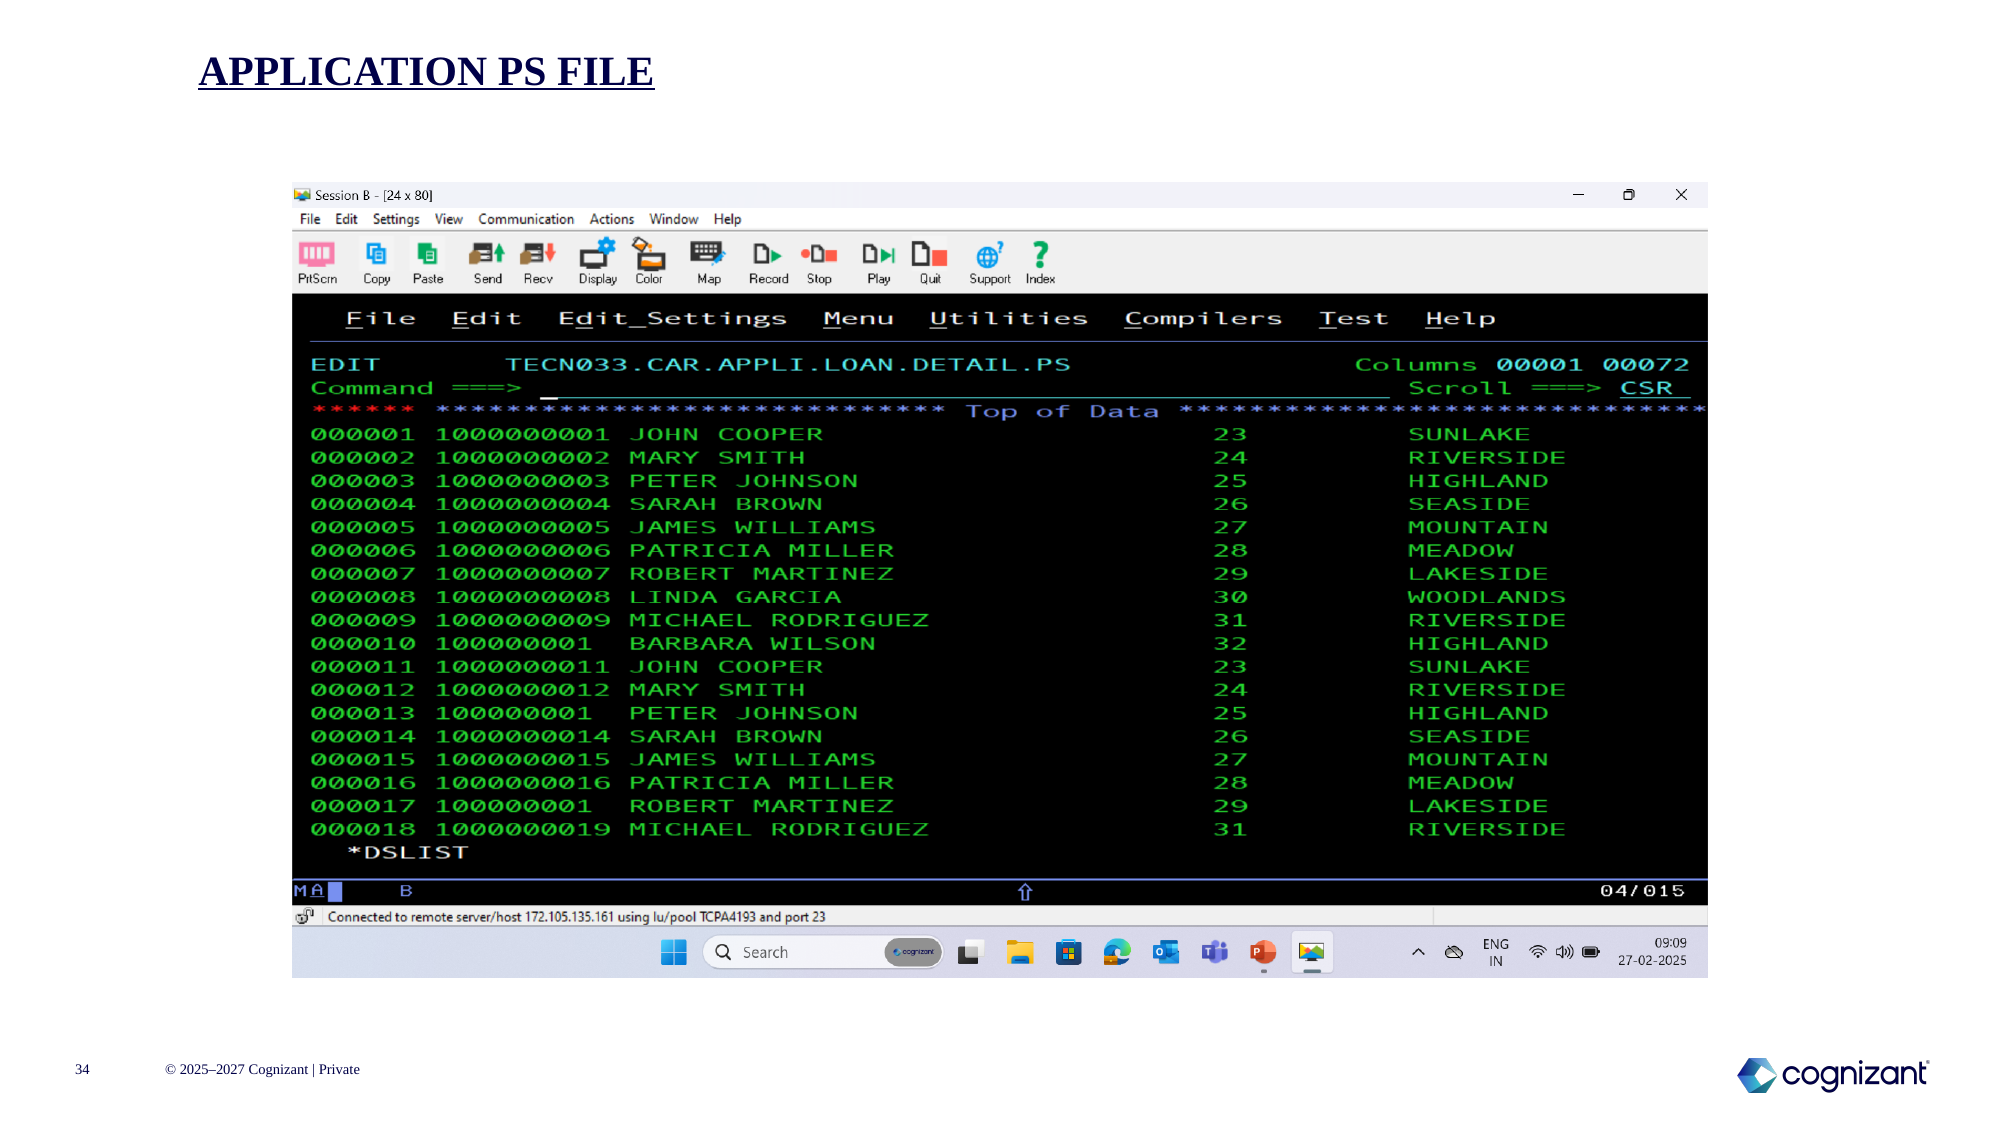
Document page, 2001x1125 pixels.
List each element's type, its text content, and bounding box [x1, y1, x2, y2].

text_box APPLICATION PS FILE [198, 49, 1408, 95]
footer © 2025–2027 Cognizant | Private [165, 1050, 456, 1088]
picture [1737, 1058, 1930, 1093]
slide_number 34 [75, 1050, 135, 1088]
picture [292, 181, 1708, 979]
